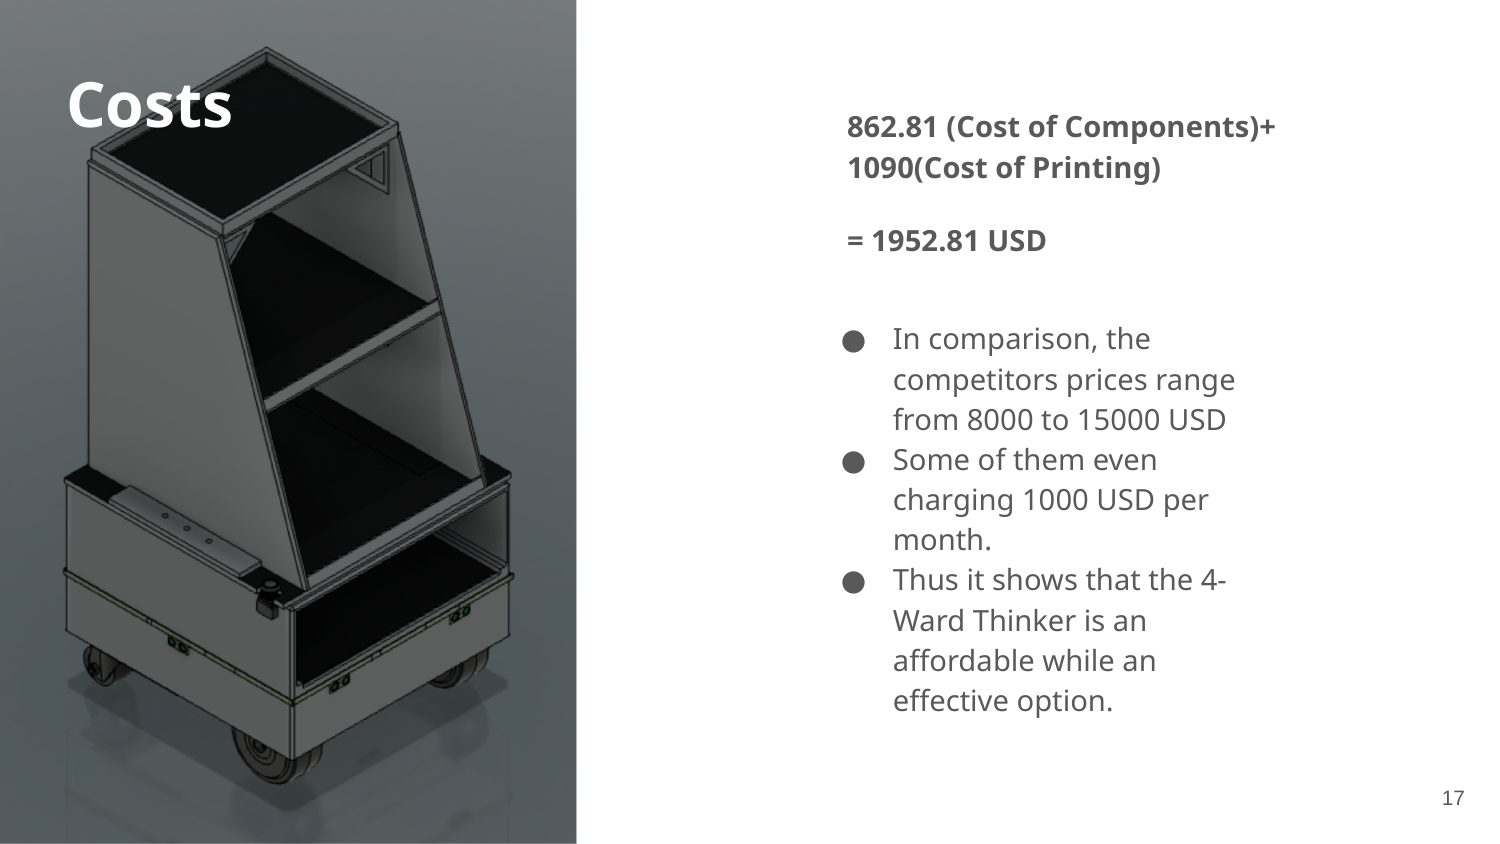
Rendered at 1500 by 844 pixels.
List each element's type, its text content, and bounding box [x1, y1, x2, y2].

list 862.81 (Cost of Components)+ 1090(Cost of Printing) = 1952.81 USD [757, 88, 1312, 594]
picture [0, 0, 577, 844]
slide_number ‹#› [1389, 764, 1480, 830]
list In comparison, the competitors prices range from 8000 to 15000 USD Some of them even charging 1000 USD per month. Thus it shows that the 4-Ward Thinker is an affordable while an effective option. [802, 300, 1270, 806]
